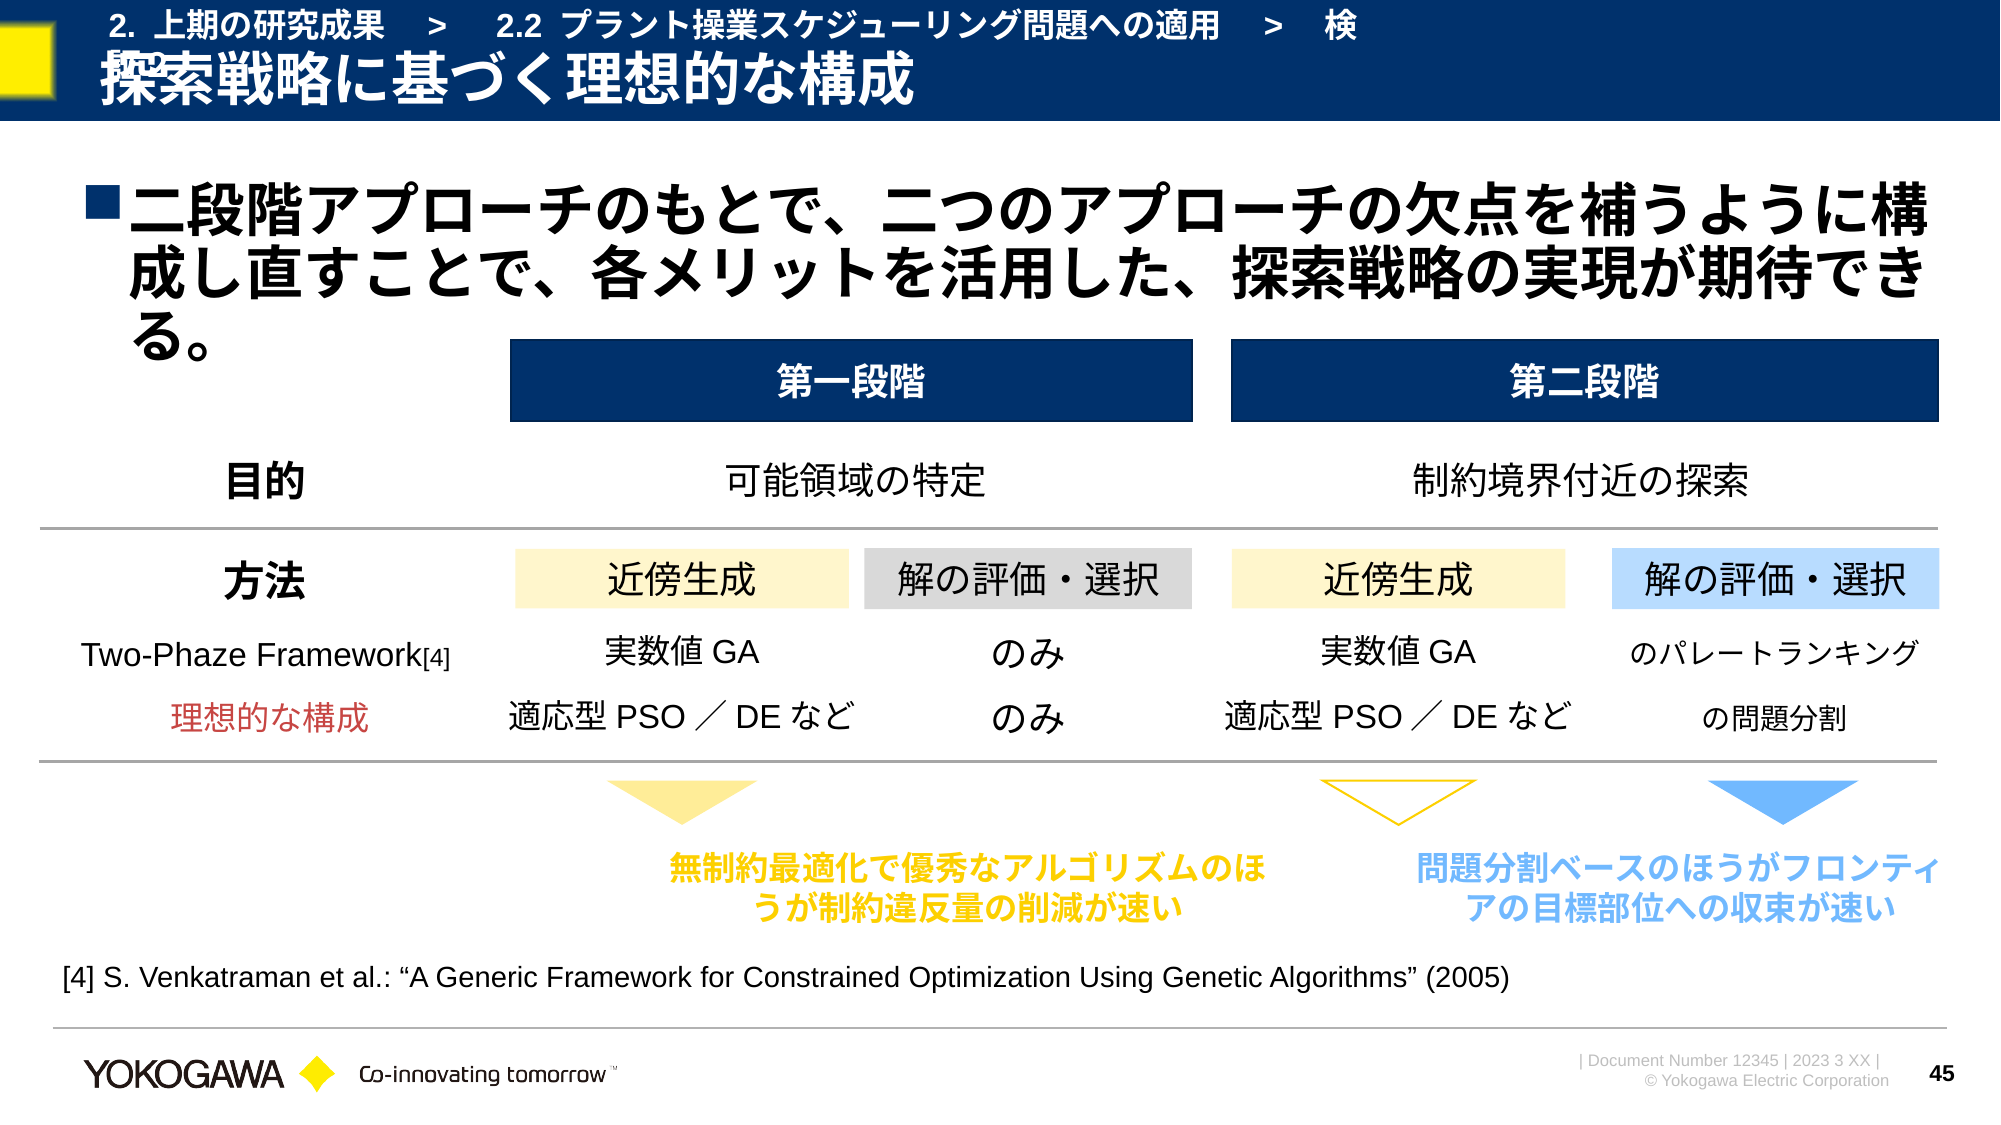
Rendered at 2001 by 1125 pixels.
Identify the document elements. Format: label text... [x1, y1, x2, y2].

text_box 近傍生成 [1231, 548, 1566, 609]
text_box 目的 [208, 447, 322, 513]
text_box 解の評価・選択 [1611, 547, 1941, 610]
text_box [602, 779, 762, 827]
text_box 二段階アプローチのもとで、二つのアプローチの欠点を補うように構成し直すことで、各メリットを活用した、探索戦略の実現が期待できる。 [66, 173, 1955, 271]
text_box [4] S. Venkatraman et al.: “A Generic Framework for Constrained Optimization Using Genetic Algorithms” (2005) [47, 950, 1865, 1001]
slide_number 45 [1904, 1042, 1970, 1103]
picture [0, 6, 69, 115]
text_box Two-Phaze Framework[4] [65, 625, 466, 681]
text_box 無制約最適化で優秀なアルゴリズムのほうが制約違反量の削減が速い [640, 839, 1295, 935]
text_box 第二段階 [1231, 339, 1939, 422]
picture [83, 1055, 617, 1093]
text_box 方法 [208, 547, 322, 613]
text_box 第一段階 [510, 339, 1193, 422]
text_box 問題分割ベースのほうがフロンティアの目標部位への収束が速い [1392, 839, 1970, 935]
text_box 2. 上期の研究成果 > 2.2 プラント操業スケジューリング問題への適用 > 検証２ [93, 0, 1399, 92]
text_box 実数値GA [1305, 623, 1492, 678]
text_box 解の評価・選択 [863, 547, 1193, 610]
text_box 可能領域の特定 [709, 449, 1002, 510]
text_box 近傍生成 [514, 548, 850, 609]
text_box 理想的な構成 [155, 690, 385, 745]
text_box 適応型PSO／DEなど [1209, 687, 1588, 743]
text_box [1319, 779, 1478, 827]
text_box 制約境界付近の探索 [1398, 449, 1766, 510]
text_box [1703, 779, 1863, 827]
text_box 実数値GA [589, 623, 775, 678]
title 探索戦略に基づく理想的な構成 [84, 39, 1955, 125]
text_box 適応型PSO／DEなど [493, 687, 871, 743]
